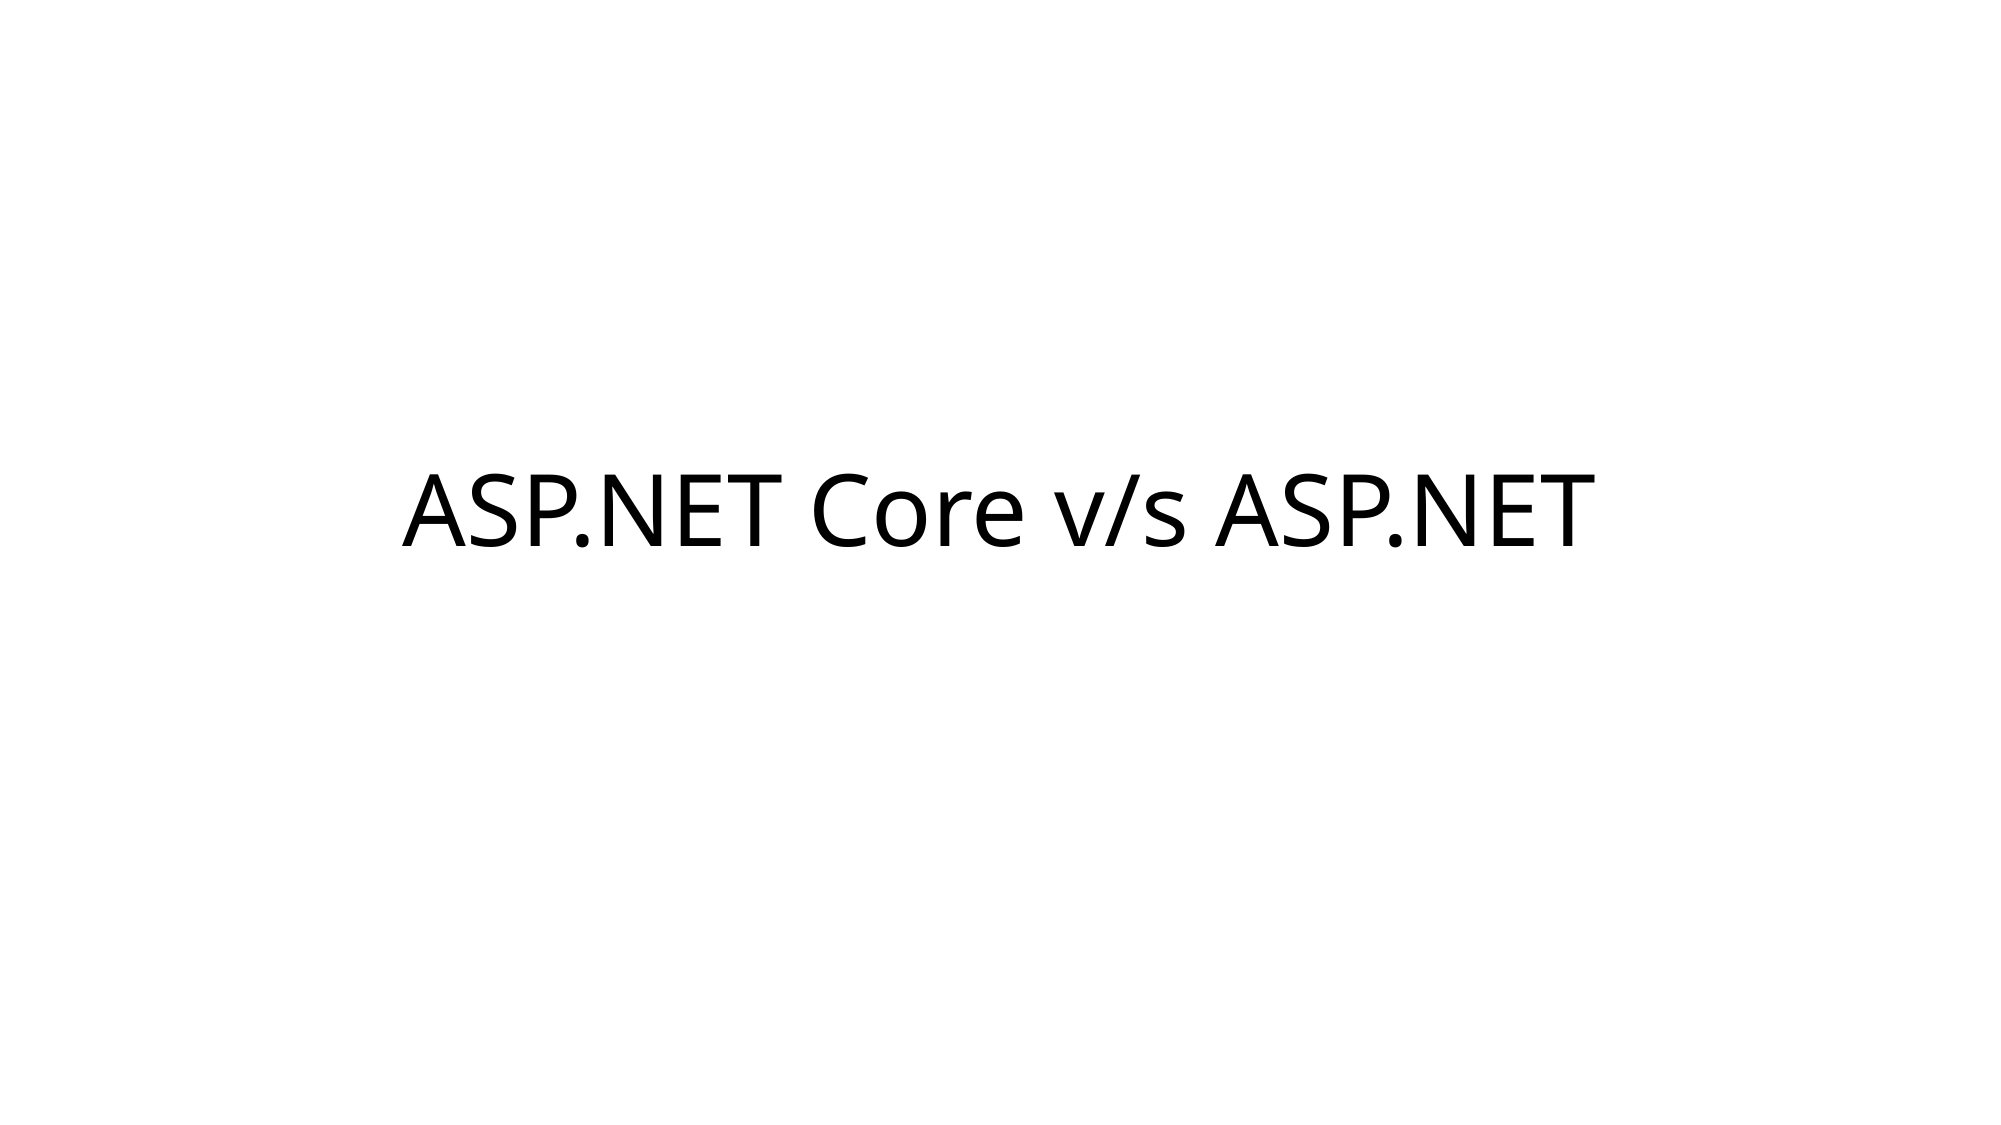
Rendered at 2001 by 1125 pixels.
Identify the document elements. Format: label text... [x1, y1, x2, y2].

title ASP.NET Core v/s ASP.NET [249, 184, 1750, 576]
